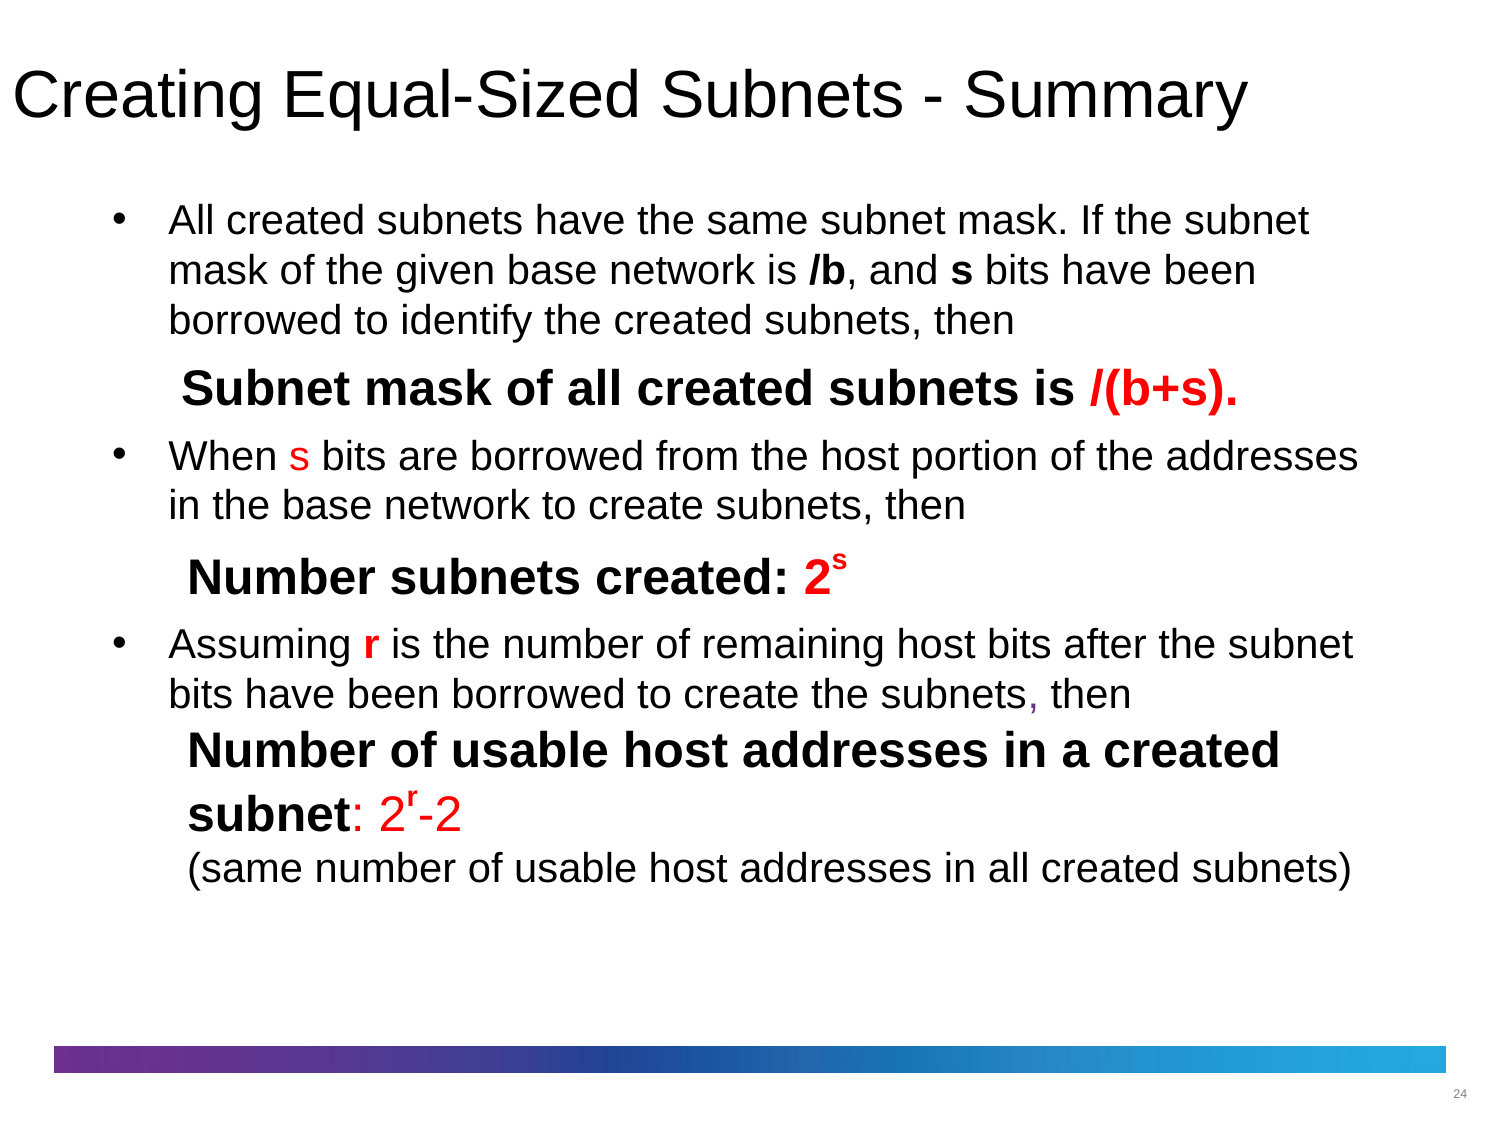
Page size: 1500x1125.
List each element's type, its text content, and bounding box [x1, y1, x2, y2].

picture [54, 1046, 1446, 1073]
text_box All created subnets have the same subnet mask. If the subnet mask of the given base network is /b, and s bits have been borrowed to identify the created subnets, then Subnet mask of all created subnets is /(b+s). When s bits are borrowed from the host portion of the addresses in the base network to create subnets, then Number subnets created: 2s Assuming r is the number of remaining host bits after the subnet bits have been borrowed to create the subnets, then Number of usable host addresses in a created subnet: 2r-2 (same number of usable host addresses in all created subnets) [22, 185, 1385, 962]
title Creating Equal-Sized Subnets - Summary [0, 0, 1408, 138]
